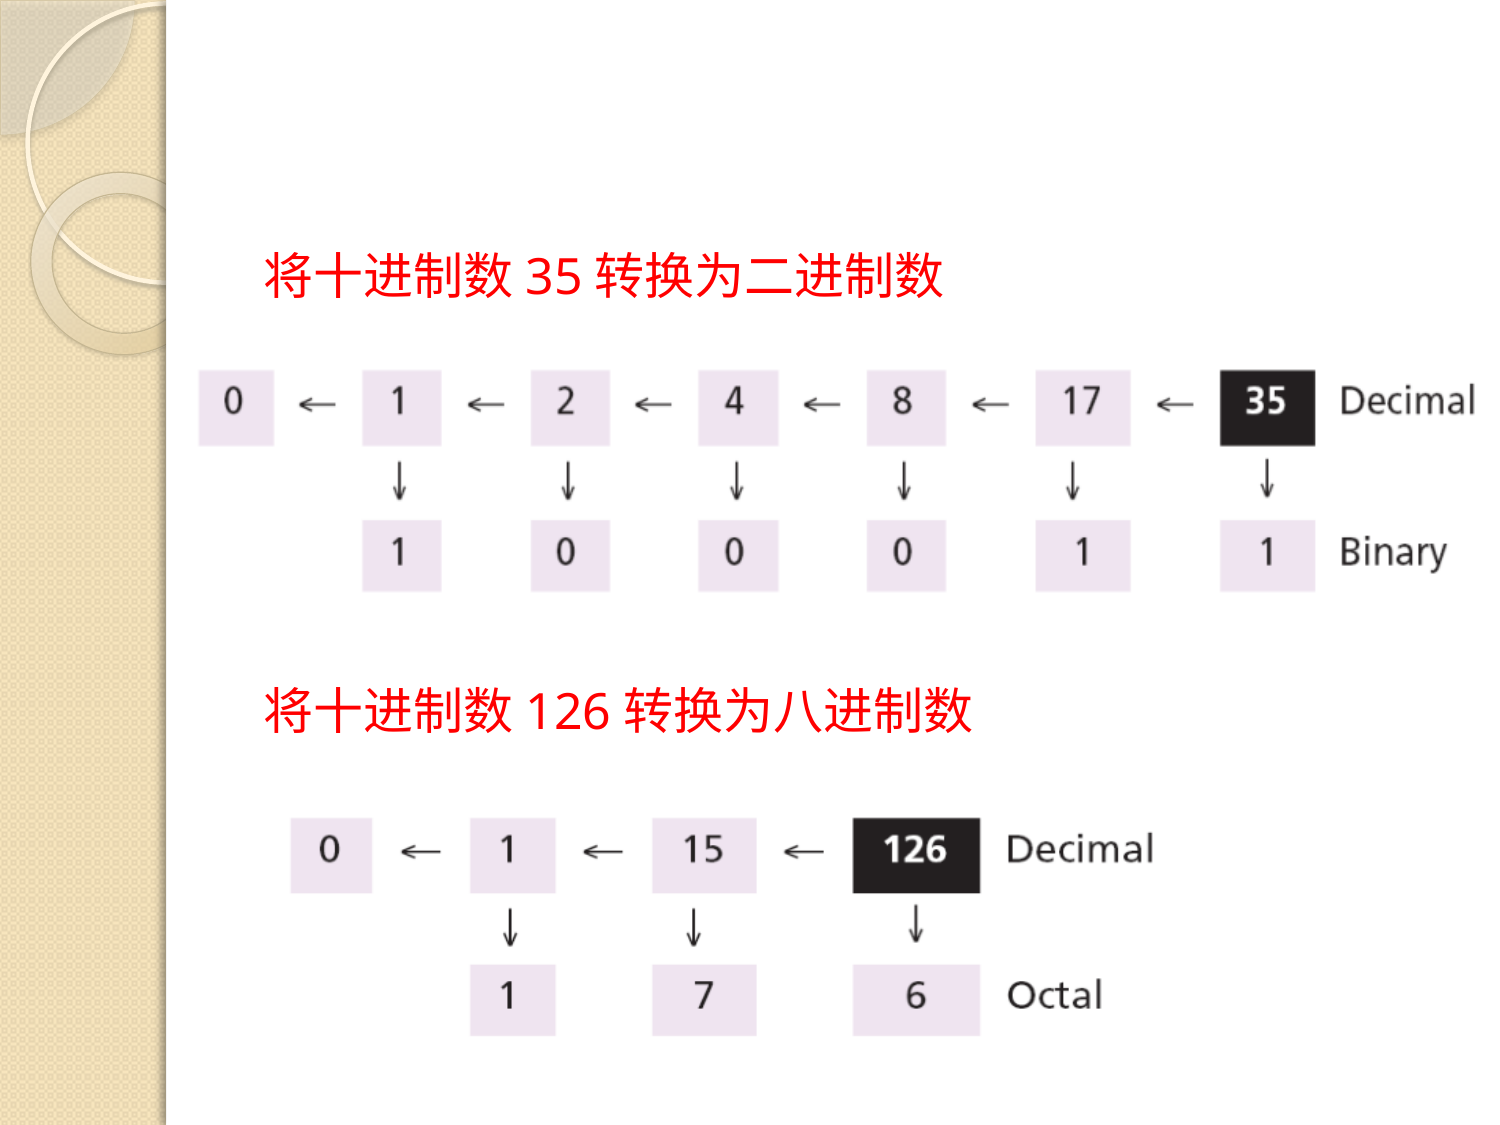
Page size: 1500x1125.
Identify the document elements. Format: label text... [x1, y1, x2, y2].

list 将十进制数35转换为二进制数 将十进制数126转换为八进制数 [235, 649, 1466, 1025]
picture [241, 762, 1200, 1061]
picture [180, 312, 1500, 638]
list 将十进制数35转换为二进制数 将十进制数126转换为八进制数 [235, 237, 1466, 309]
